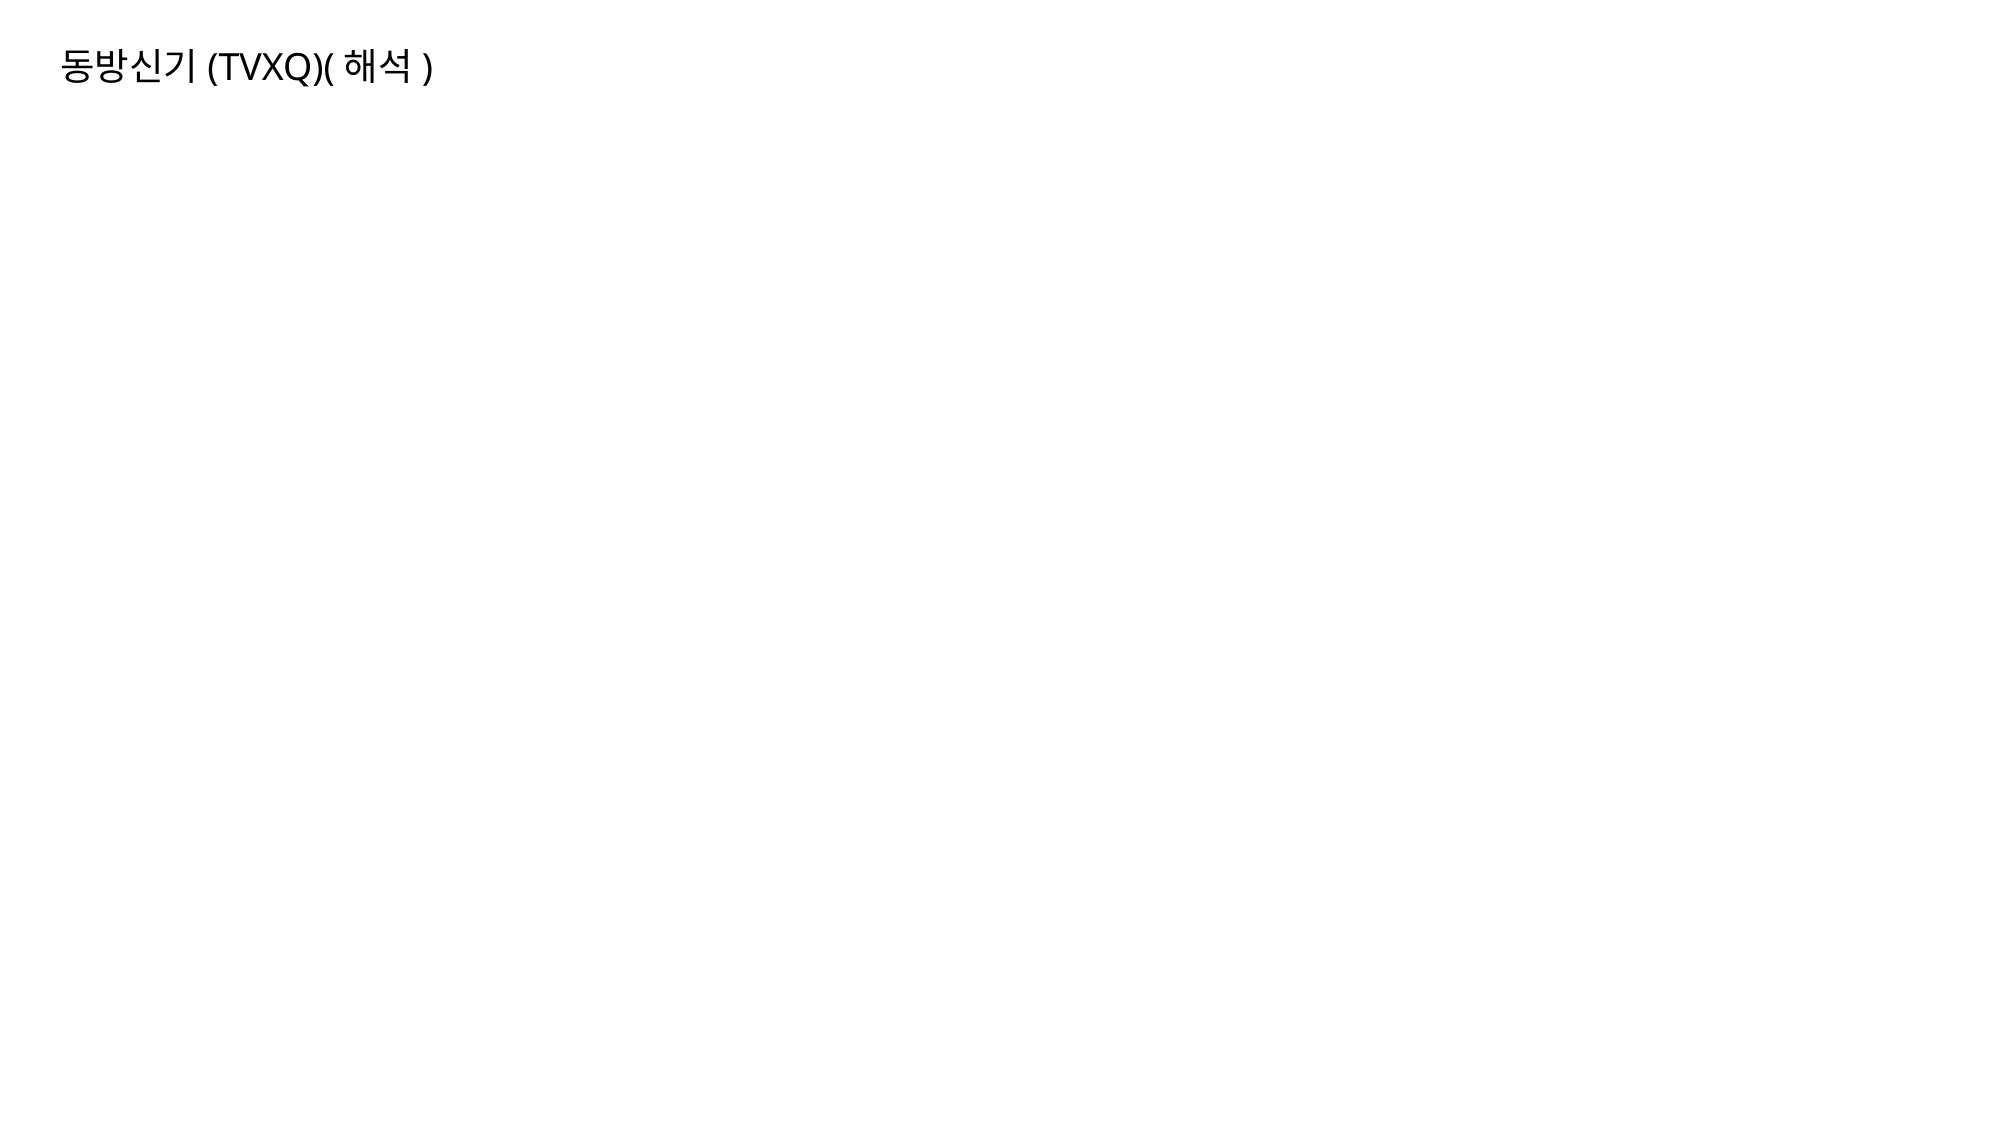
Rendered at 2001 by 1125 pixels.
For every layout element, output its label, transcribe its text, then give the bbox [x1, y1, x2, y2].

text_box 동방신기(TVXQ)(해석) [45, 35, 475, 95]
